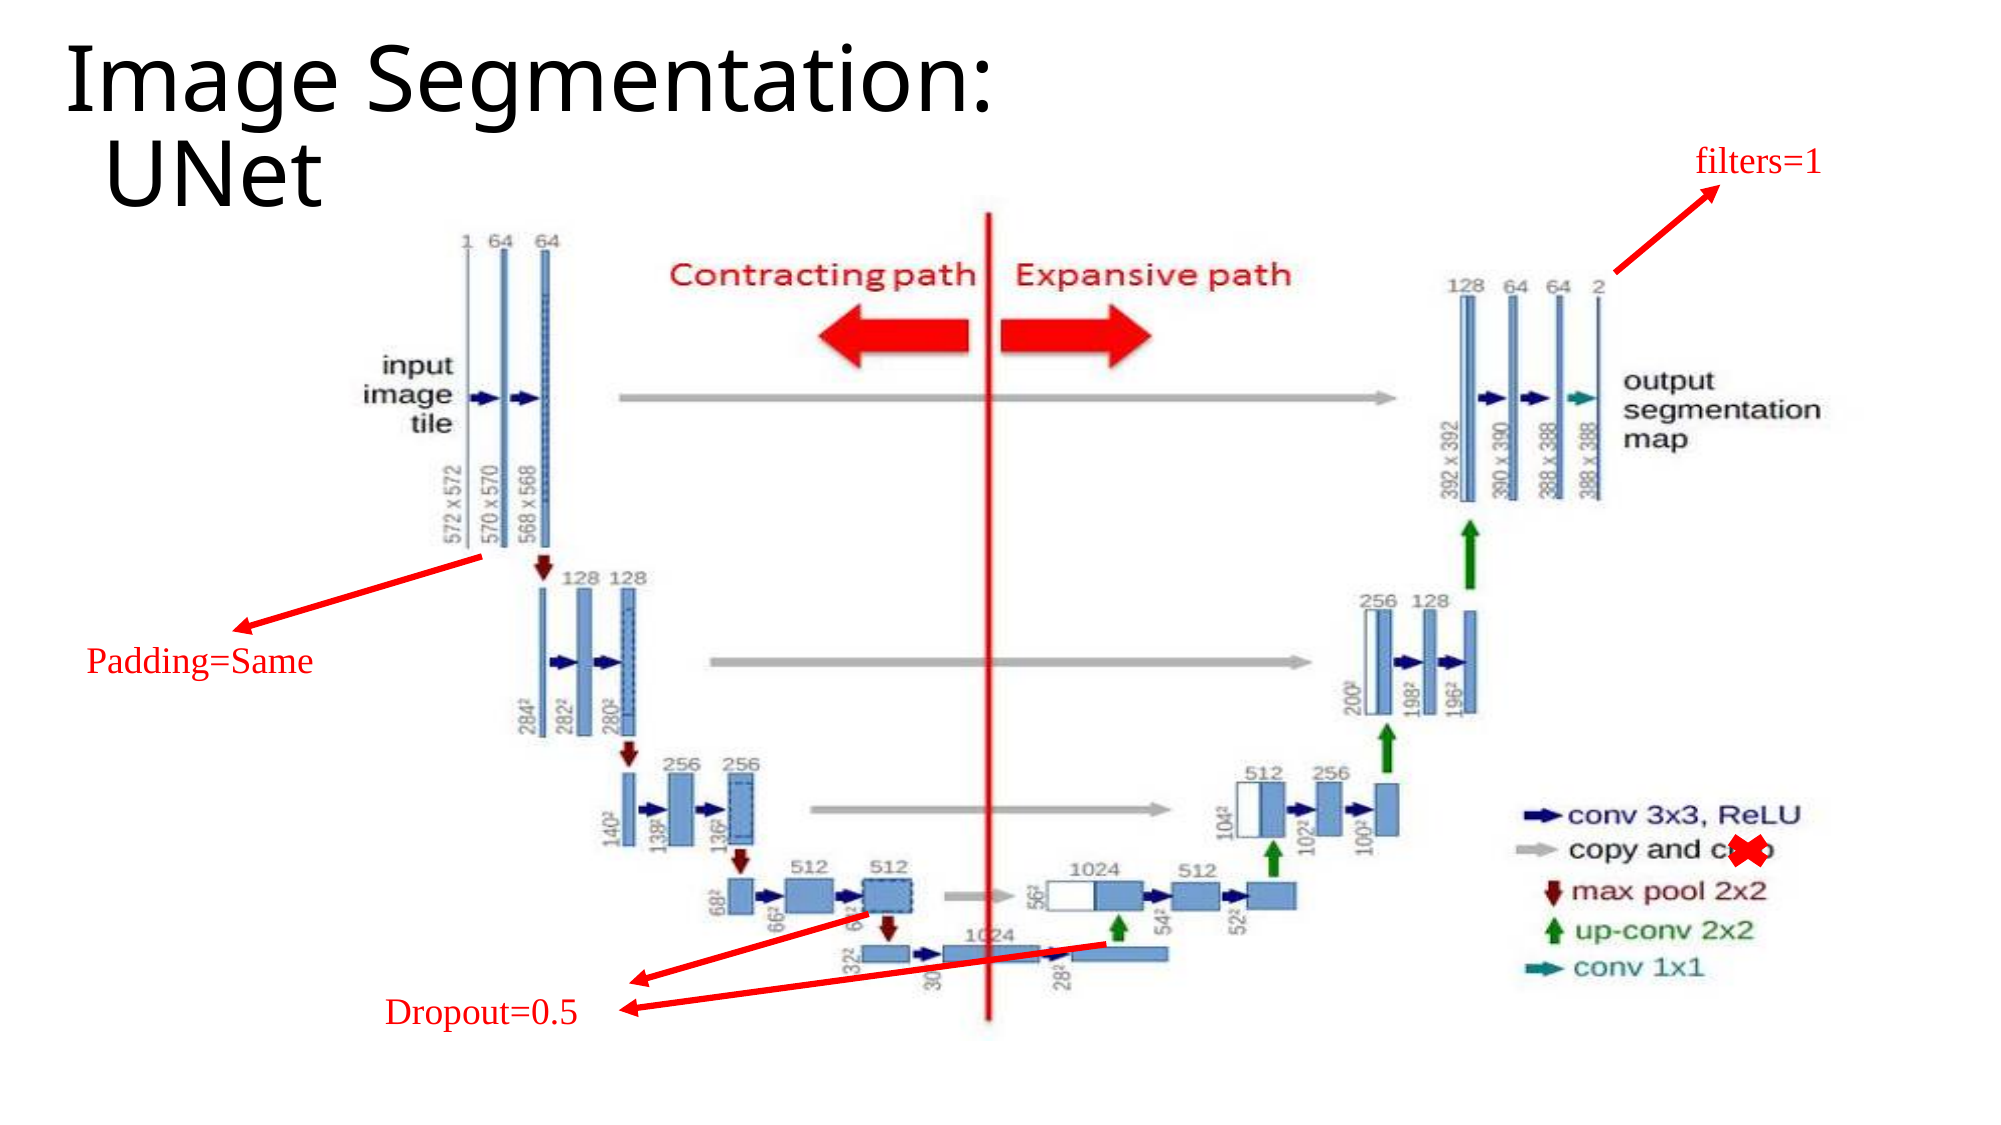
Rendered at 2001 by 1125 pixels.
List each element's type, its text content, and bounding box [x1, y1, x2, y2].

text_box Padding=Same [56, 628, 188, 689]
text_box Image Segmentation: [50, 24, 1776, 243]
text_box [1614, 184, 1721, 273]
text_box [628, 913, 869, 984]
picture [188, 195, 2000, 1041]
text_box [231, 556, 482, 632]
text_box filters=1 [1614, 128, 1904, 189]
text_box UNet [87, 120, 1813, 338]
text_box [618, 944, 1107, 1011]
